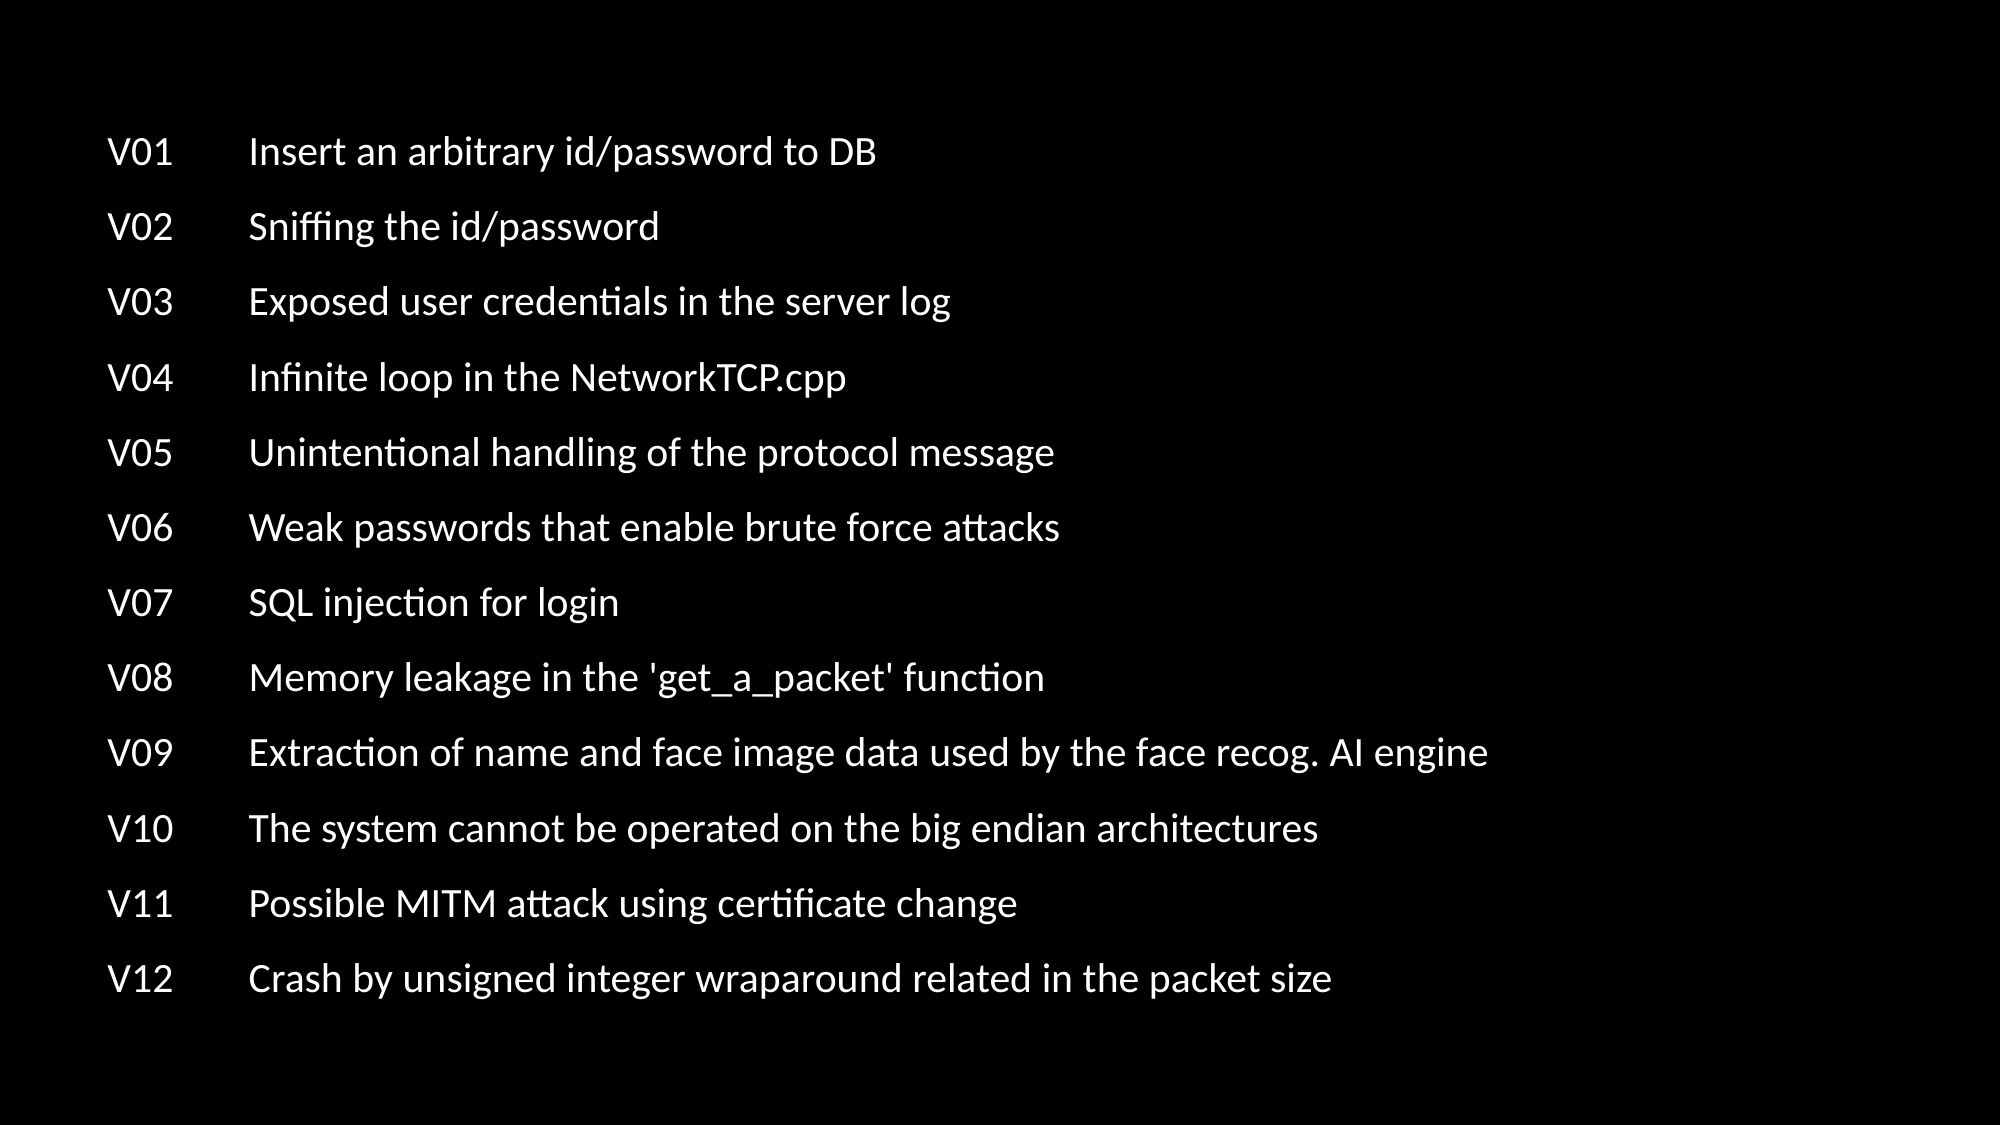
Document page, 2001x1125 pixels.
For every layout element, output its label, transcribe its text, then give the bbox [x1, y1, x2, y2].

table_cell V09 [69, 720, 212, 793]
table_cell Exposed user credentials in the server log [214, 269, 1929, 342]
table_cell Memory leakage in the 'get_a_packet' function [214, 645, 1929, 718]
table_cell Infinite loop in the NetworkTCP.cpp [214, 344, 1929, 417]
table_cell V12 [69, 945, 212, 1019]
table_cell V07 [69, 569, 212, 643]
table_cell Crash by unsigned integer wraparound related in the packet size [214, 945, 1929, 1019]
table_cell Possible MITM attack using certificate change [214, 870, 1929, 944]
table_cell Sniffing the id/password [214, 194, 1929, 267]
table_cell SQL injection for login [214, 569, 1929, 643]
table_cell V10 [69, 795, 212, 868]
table_header Insert an arbitrary id/password to DB [214, 118, 1929, 192]
table_cell V02 [69, 194, 212, 267]
table_cell V11 [69, 870, 212, 944]
table_cell V05 [69, 419, 212, 492]
table_cell Extraction of name and face image data used by the face recog. AI engine [214, 720, 1929, 793]
table_cell The system cannot be operated on the big endian architectures [214, 795, 1929, 868]
table_cell V06 [69, 494, 212, 568]
table_cell V03 [69, 269, 212, 342]
table_cell V04 [69, 344, 212, 417]
table_cell Unintentional handling of the protocol message [214, 419, 1929, 492]
table_header V01 [69, 118, 212, 192]
table_cell V08 [69, 645, 212, 718]
table_cell Weak passwords that enable brute force attacks [214, 494, 1929, 568]
